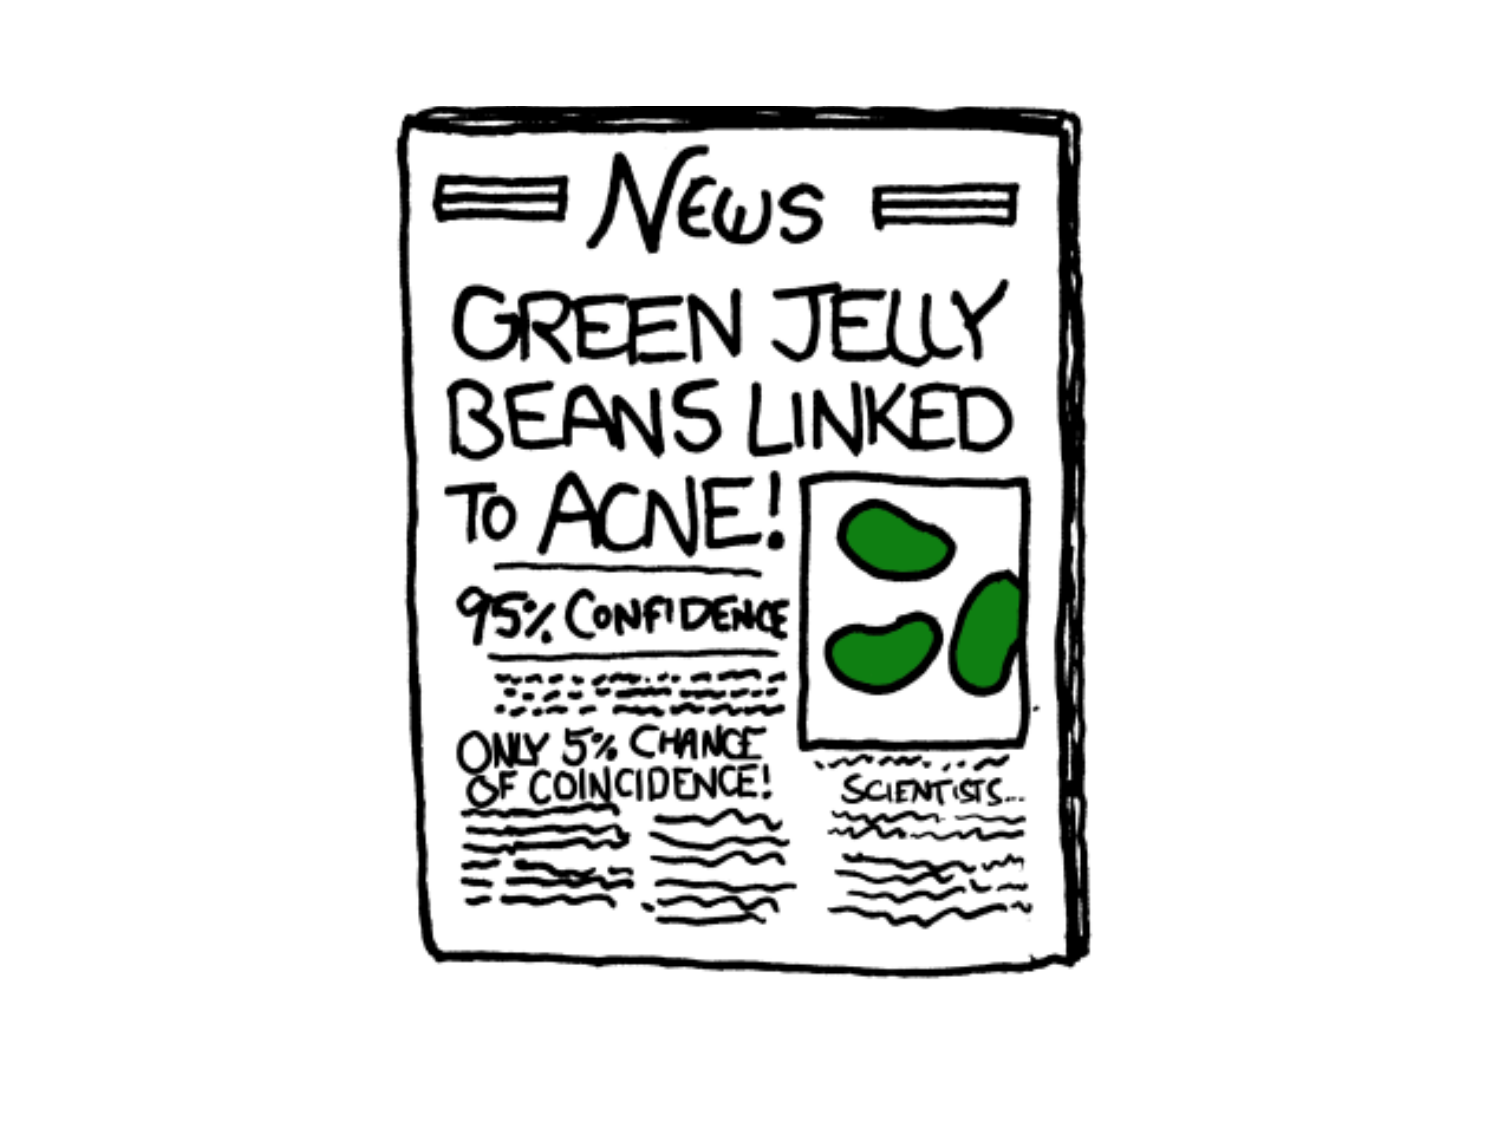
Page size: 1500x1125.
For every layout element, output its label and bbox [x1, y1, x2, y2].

picture [97, 106, 1374, 1044]
